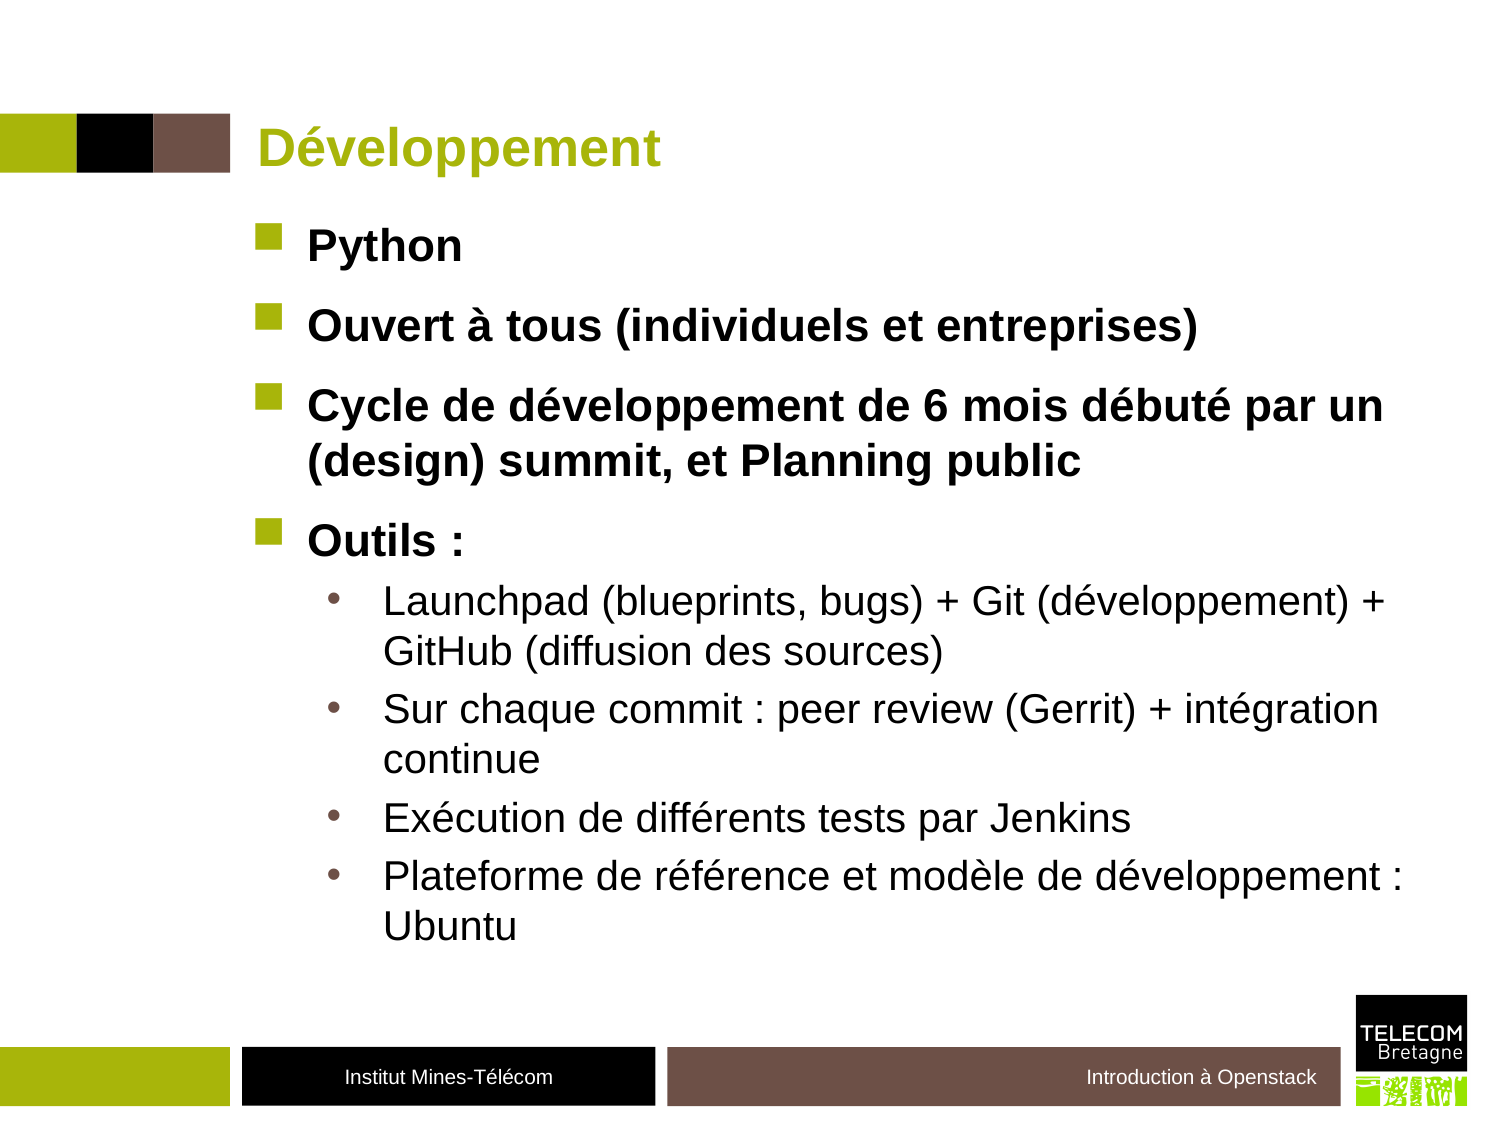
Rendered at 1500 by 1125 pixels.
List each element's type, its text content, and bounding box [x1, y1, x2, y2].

picture [1352, 991, 1471, 1110]
title Développement [242, 0, 1425, 185]
list Python Ouvert à tous (individuels et entreprises) Cycle de développement de 6 mois débuté par un (design) summit, et Planning public Outils : Launchpad (blueprints, bugs) + Git (développement) + GitHub (diffusion des sources) Sur chaque commit : peer review (Gerrit) + intégration continue Exécution de différents tests par Jenkins Plateforme de référence et modèle de développement : Ubuntu [236, 208, 1420, 992]
footer Introduction à Openstack [667, 1046, 1341, 1106]
